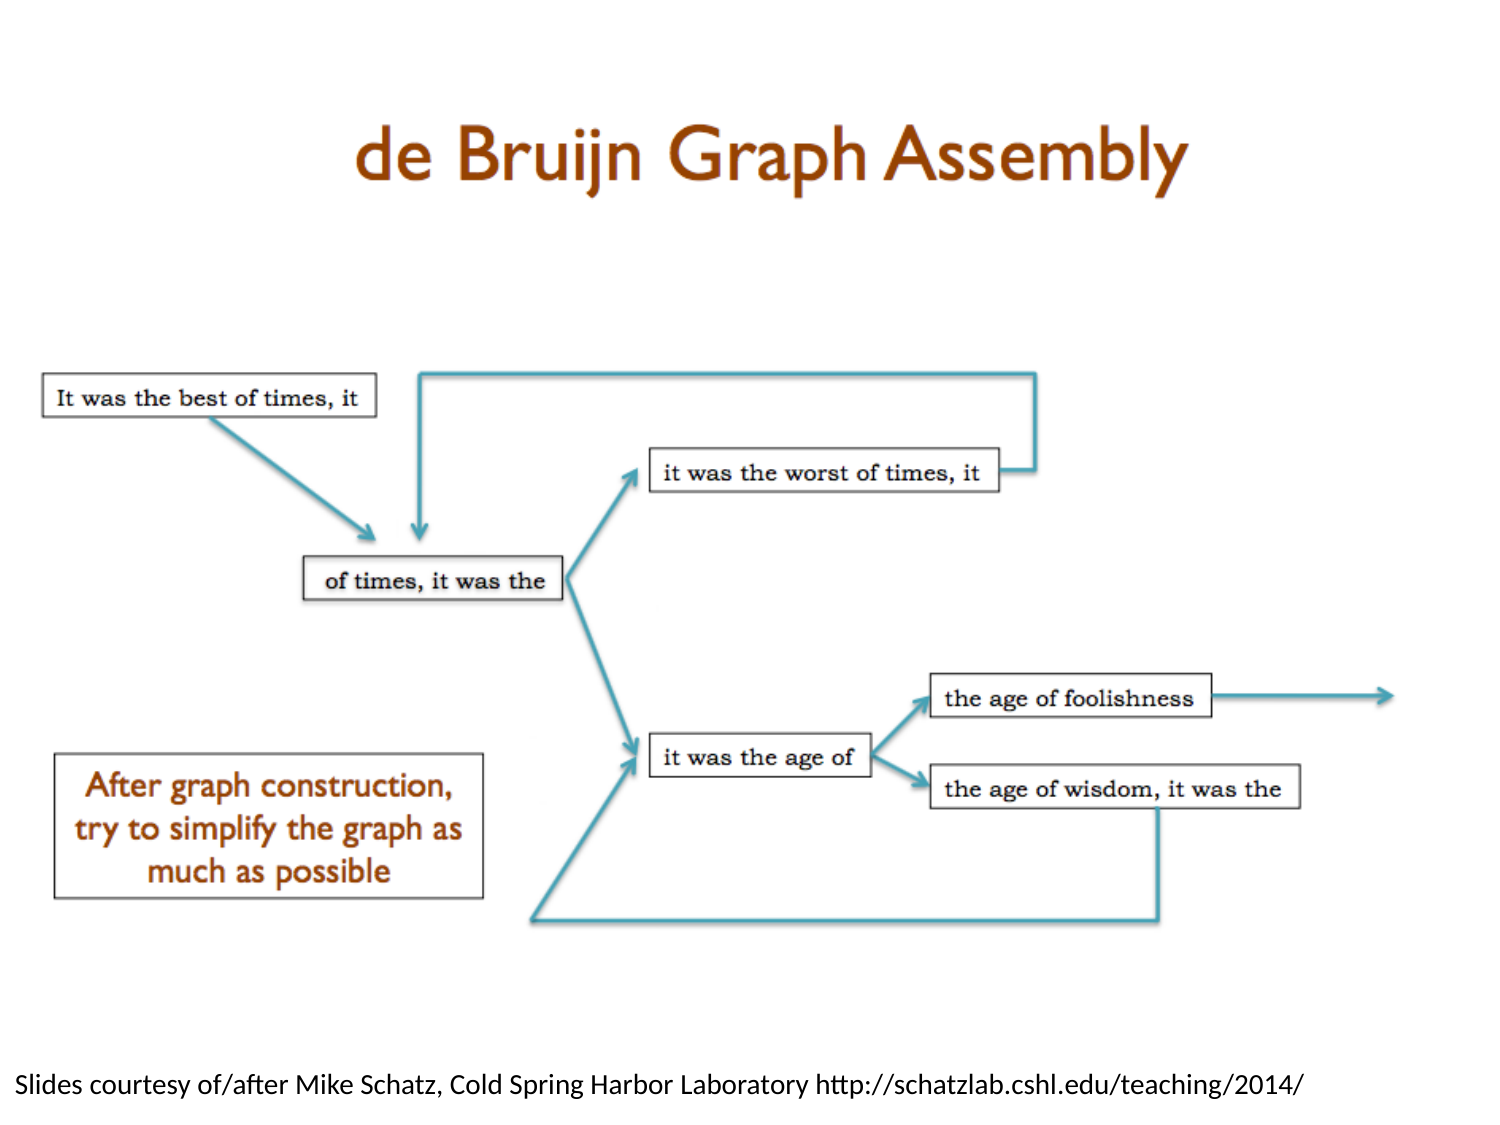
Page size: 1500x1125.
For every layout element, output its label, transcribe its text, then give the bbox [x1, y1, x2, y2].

picture [0, 66, 1500, 1056]
text_box Slides courtesy of/after Mike Schatz, Cold Spring Harbor Laboratory http://schatzlab.cshl.edu/teaching/2014/ [0, 1061, 1500, 1108]
